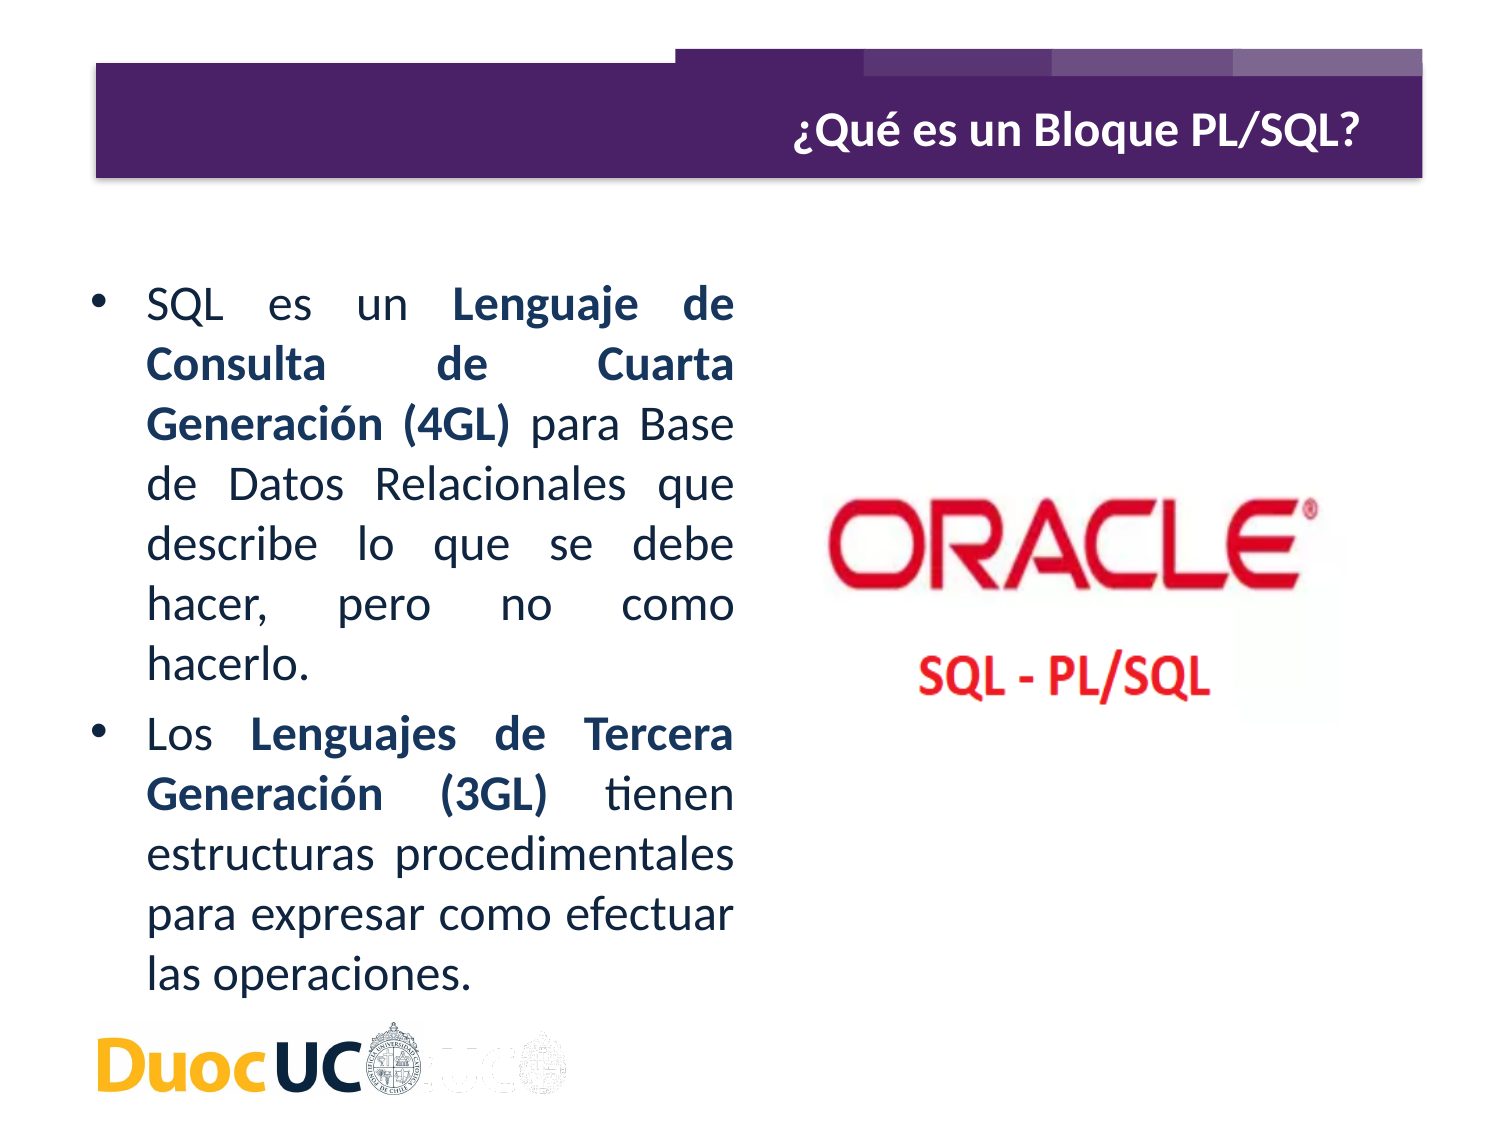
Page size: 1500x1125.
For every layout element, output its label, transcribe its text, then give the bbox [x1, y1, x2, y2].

picture [96, 1021, 566, 1095]
picture [794, 412, 1370, 780]
text_box ¿Qué es un Bloque PL/SQL? [749, 88, 1415, 165]
list SQL es un Lenguaje de Consulta de Cuarta Generación (4GL) para Base de Datos Relacionales que describe lo que se debe hacer, pero no como hacerlo. Los Lenguajes de Tercera Generación (3GL) tienen estructuras procedimentales para expresar como efectuar las operaciones. [75, 262, 750, 737]
